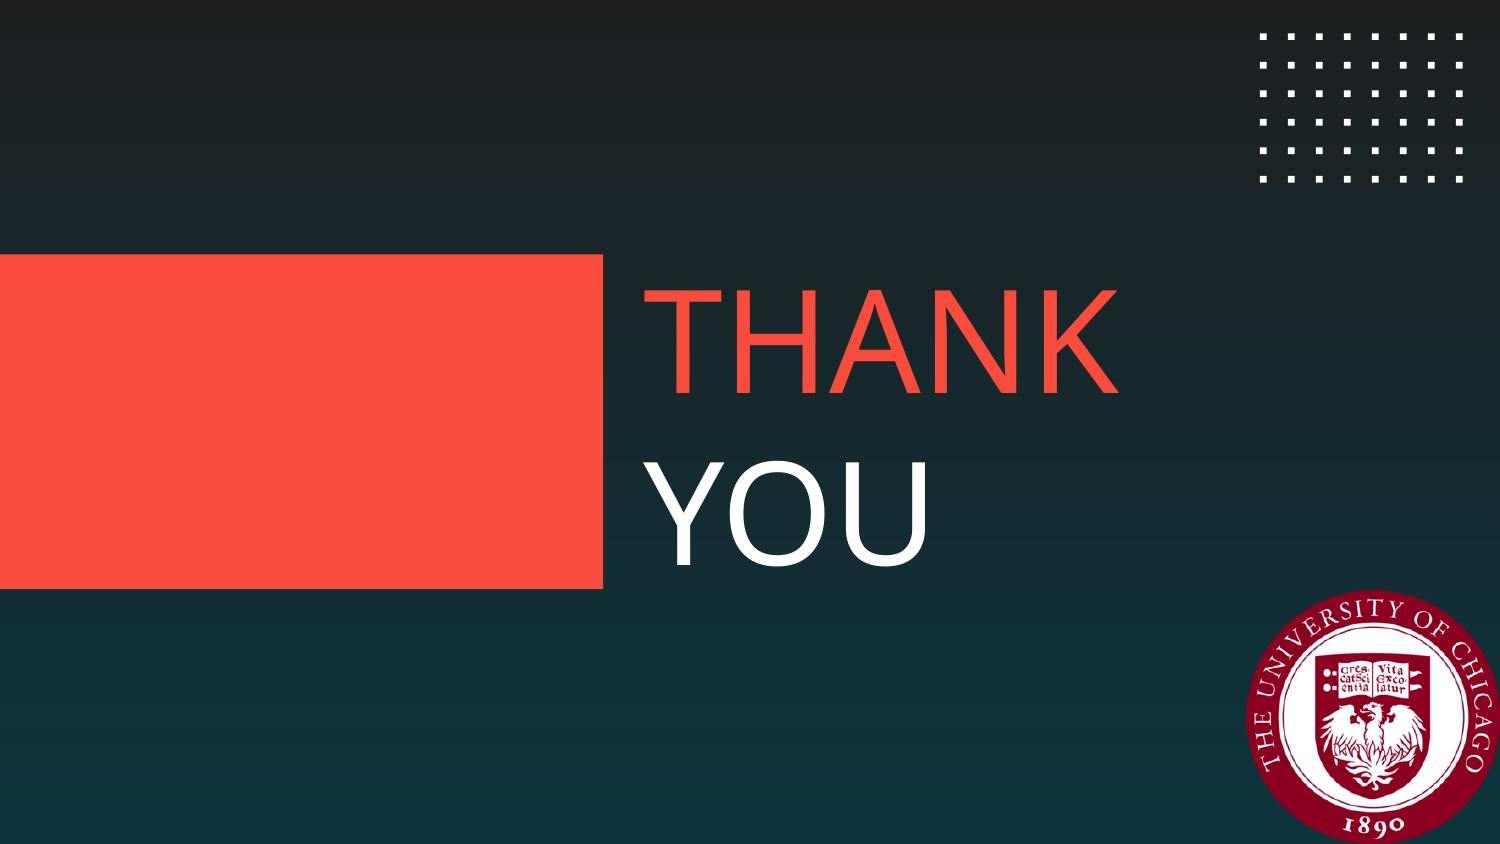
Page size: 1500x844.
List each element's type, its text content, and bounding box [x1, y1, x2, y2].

picture [1246, 589, 1500, 844]
title THANK YOU [628, 254, 1265, 590]
text_box [0, 254, 604, 590]
